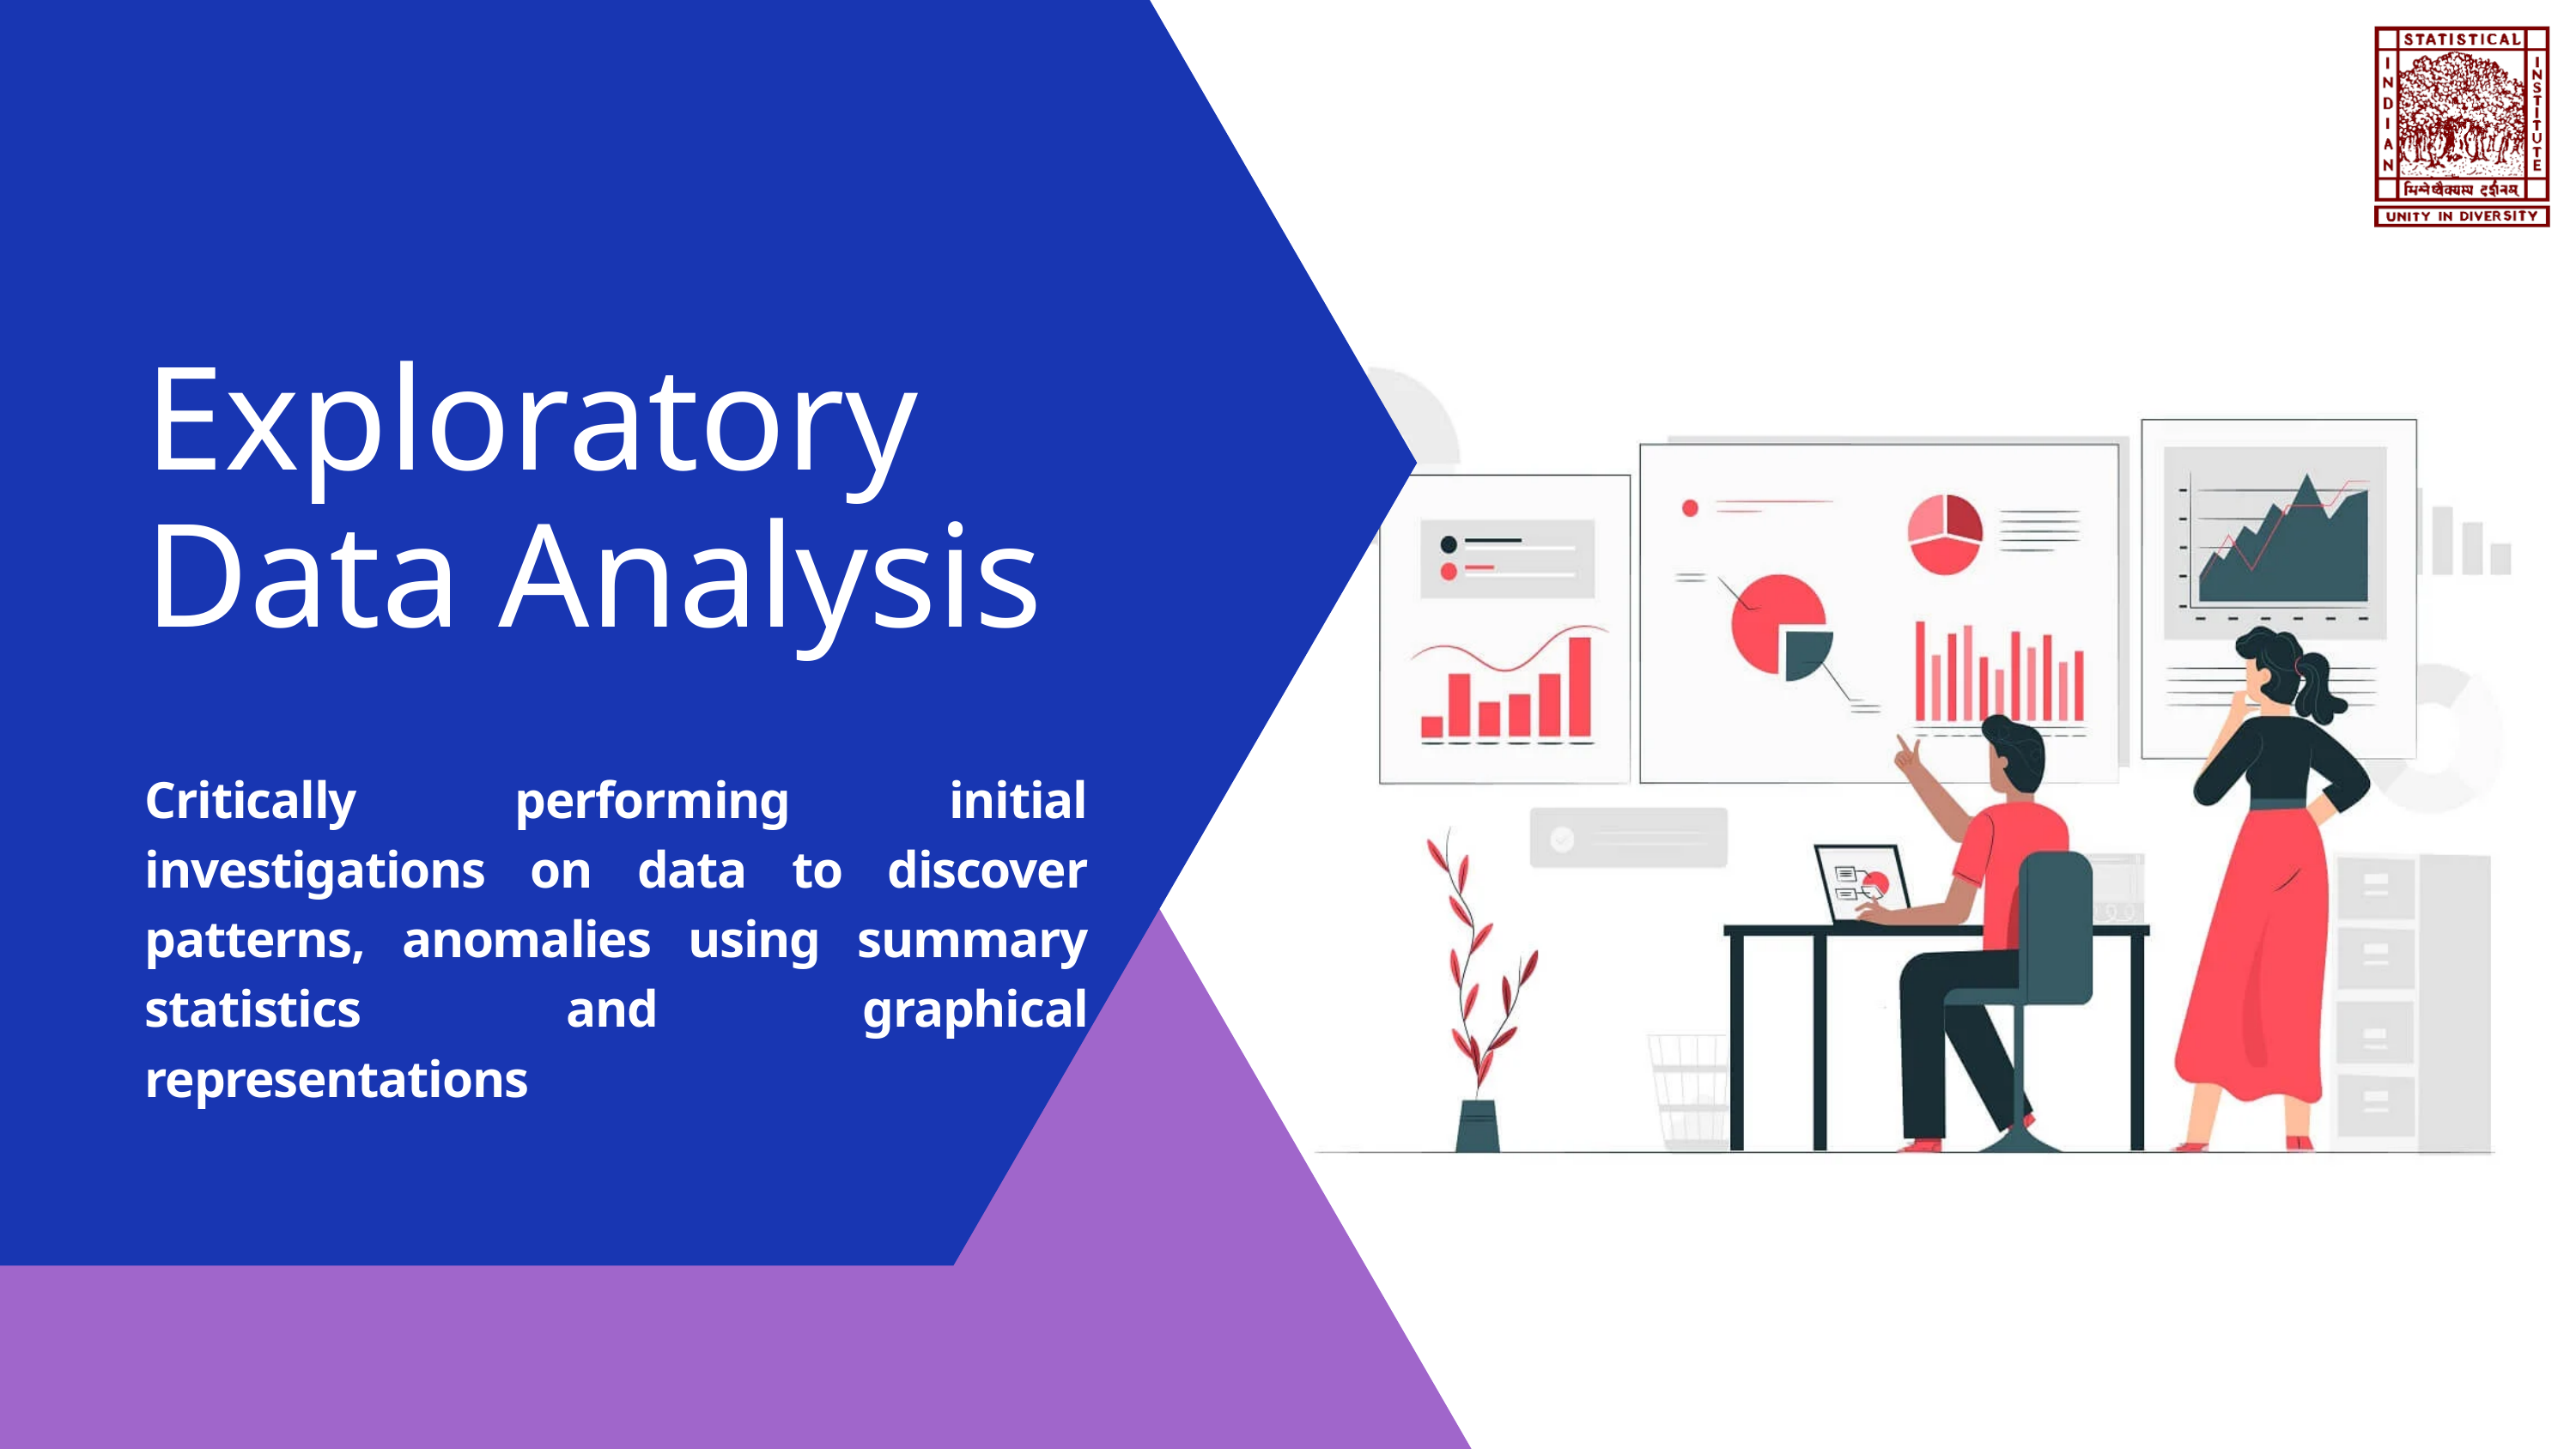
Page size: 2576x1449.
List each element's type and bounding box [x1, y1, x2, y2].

picture [1418, 275, 2576, 1242]
text_box [0, 893, 1615, 1449]
picture [2372, 24, 2555, 231]
text_box [144, 341, 1256, 966]
text_box [0, 0, 1418, 1266]
